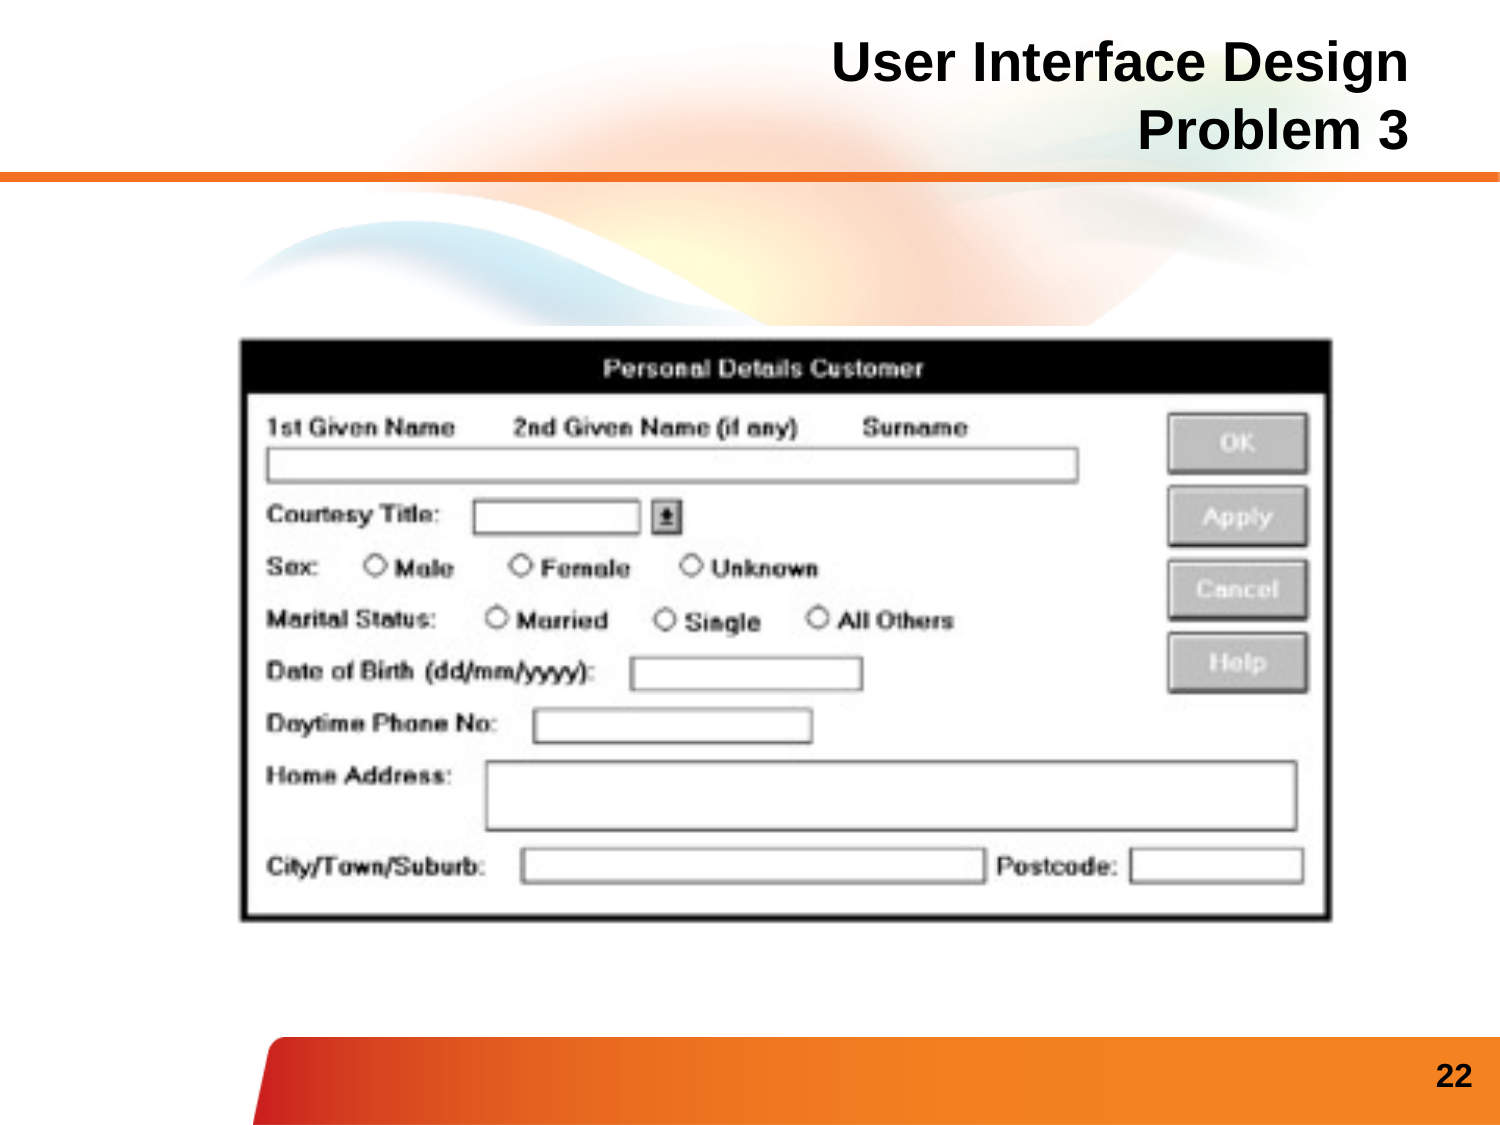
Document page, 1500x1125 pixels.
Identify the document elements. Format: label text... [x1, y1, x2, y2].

picture [253, 1037, 1500, 1125]
picture [0, 0, 1500, 486]
title User Interface Design Problem 3 [437, 24, 1425, 161]
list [229, 325, 1343, 933]
